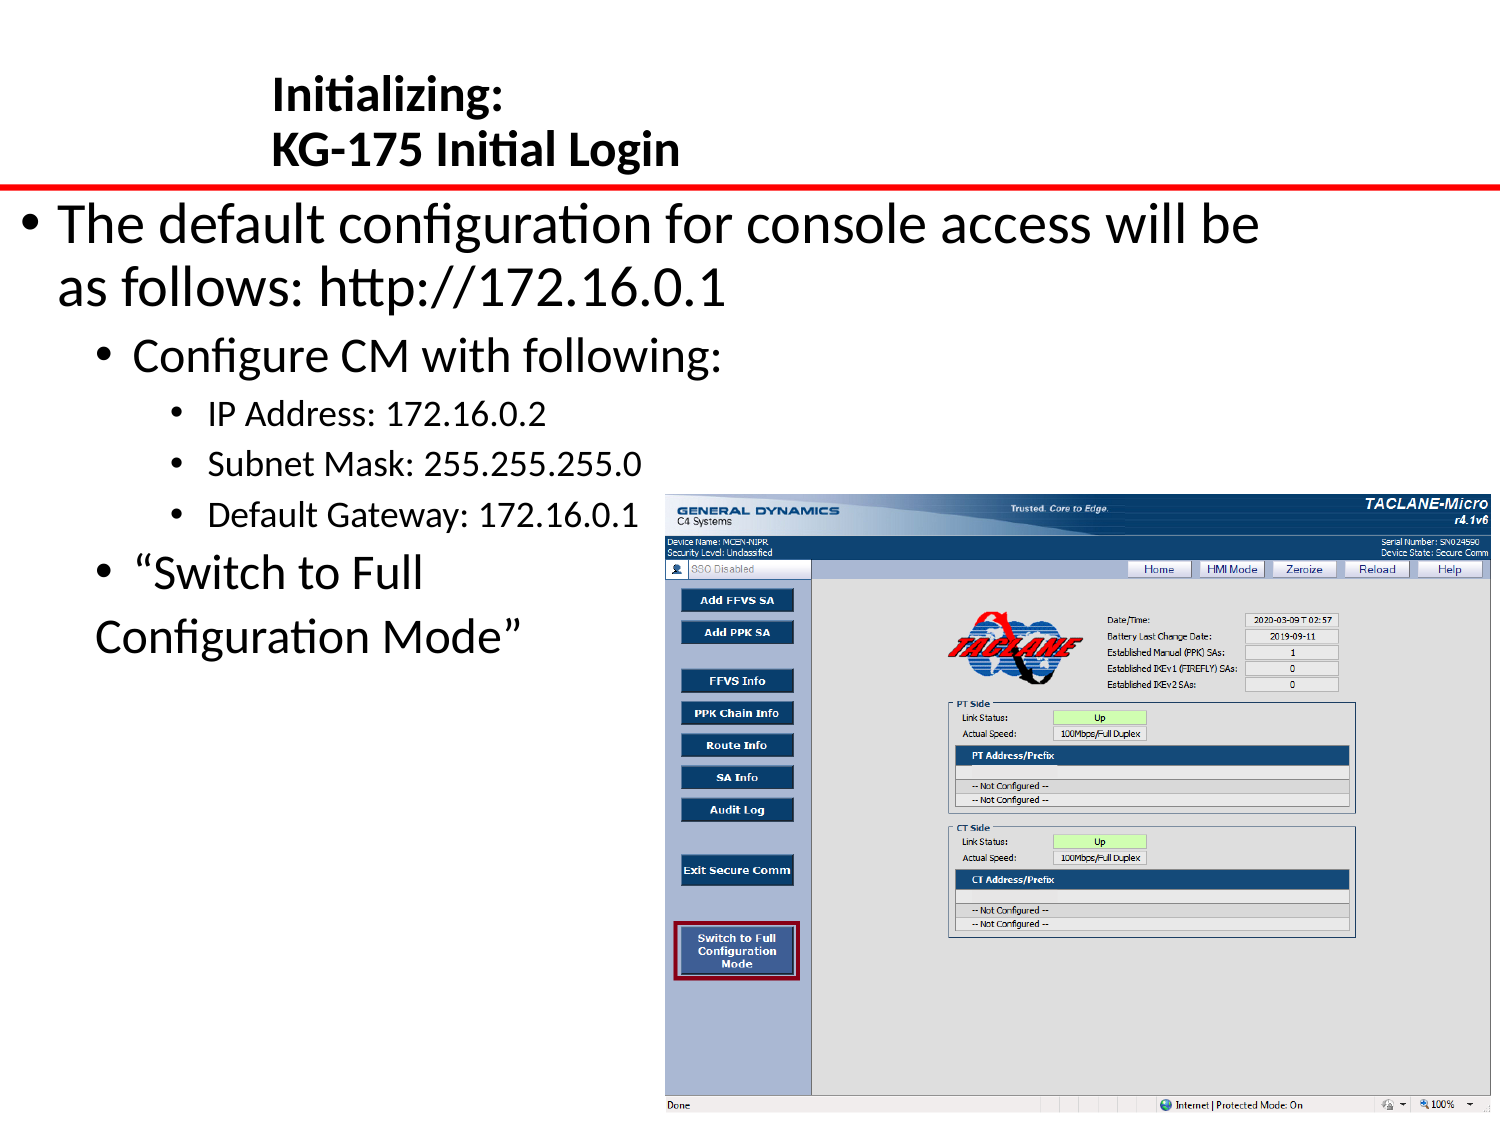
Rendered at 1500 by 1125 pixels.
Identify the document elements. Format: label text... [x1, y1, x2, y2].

title Initializing: KG-175 Initial Login [256, 59, 1397, 186]
list The default configuration for console access will be as follows: http://172.16.0.1 Configure CM with following: IP Address: 172.16.0.2 Subnet Mask: 255.255.255.0 Default Gateway: 172.16.0.1 “Switch to Full Configuration Mode” [4, 185, 1299, 1014]
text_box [665, 494, 1490, 1113]
